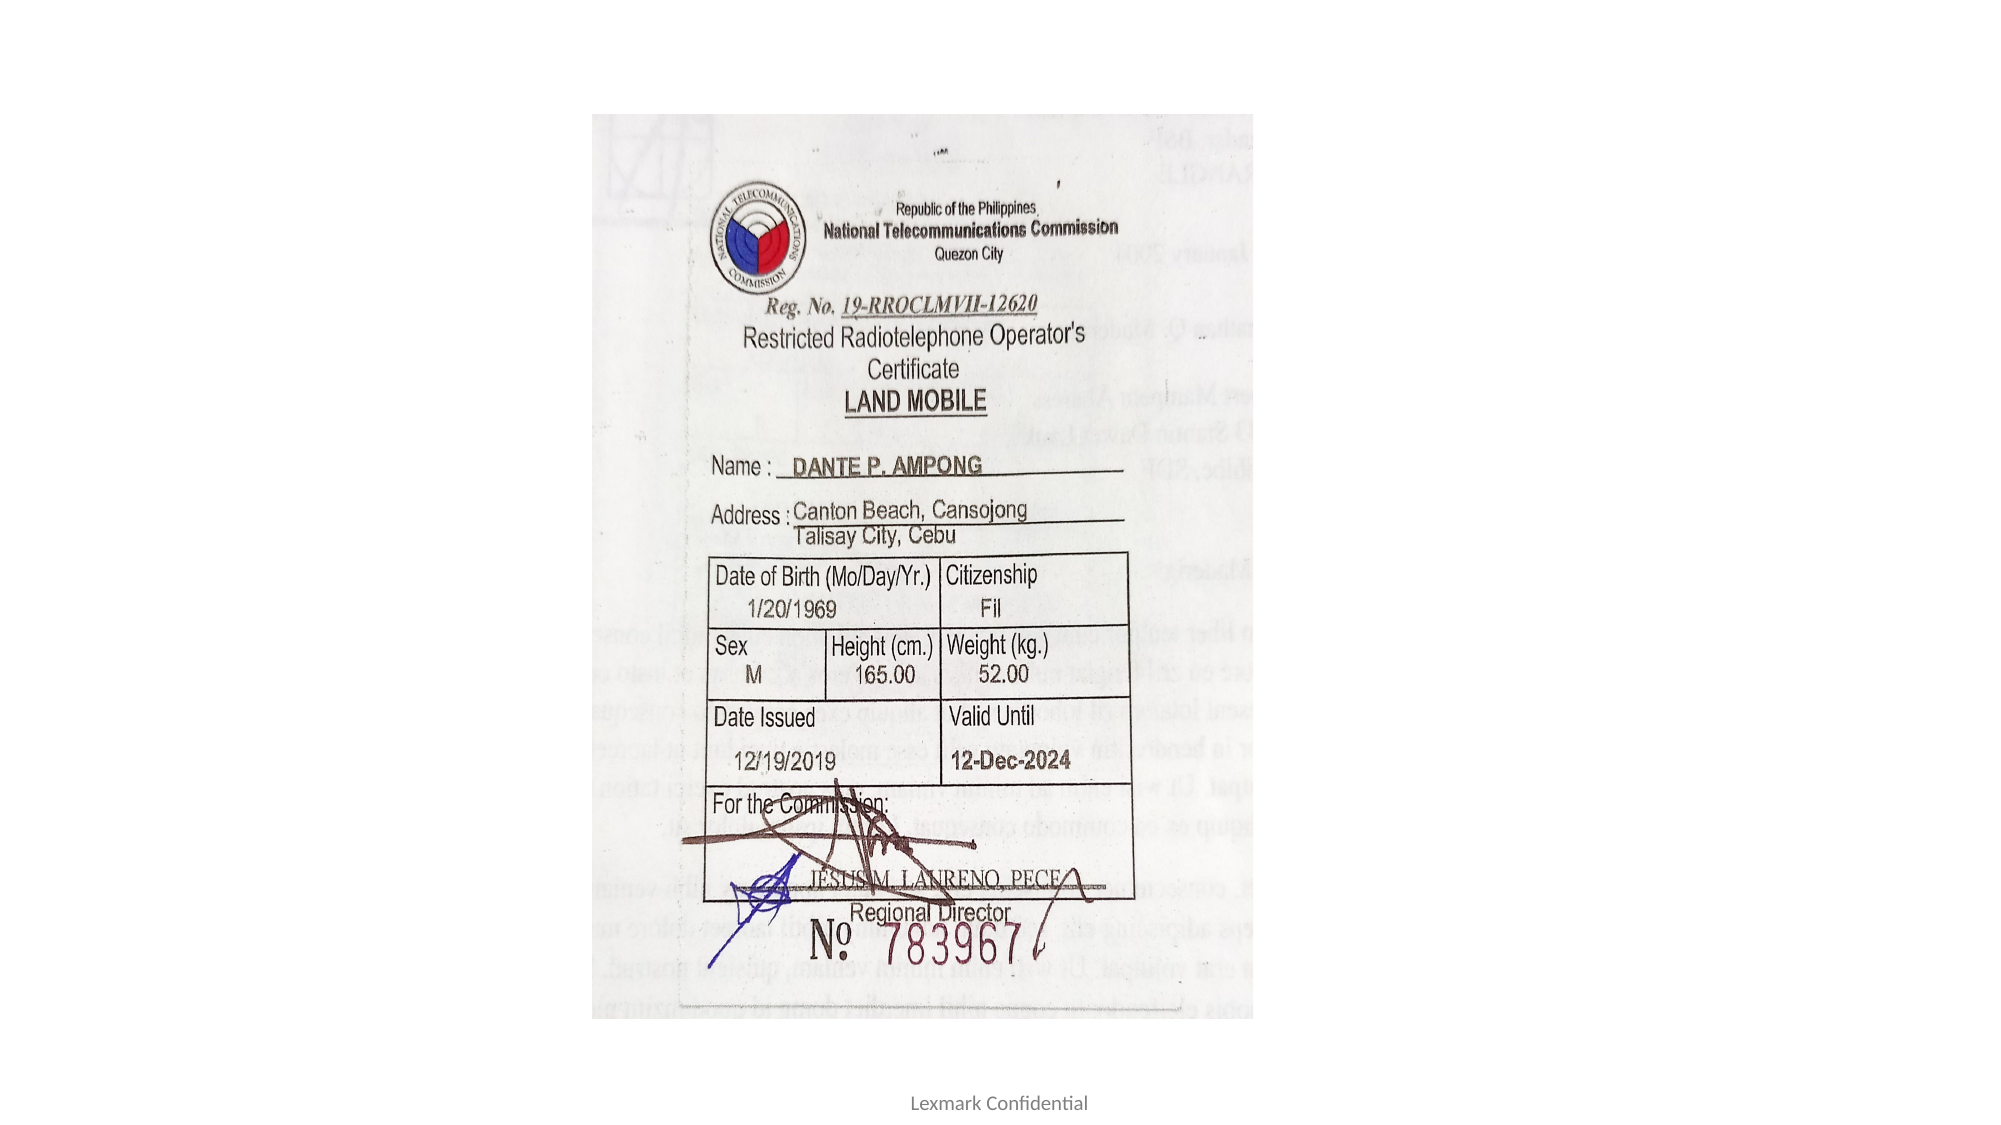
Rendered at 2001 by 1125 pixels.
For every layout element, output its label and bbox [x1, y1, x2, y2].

picture [469, 114, 1376, 1019]
